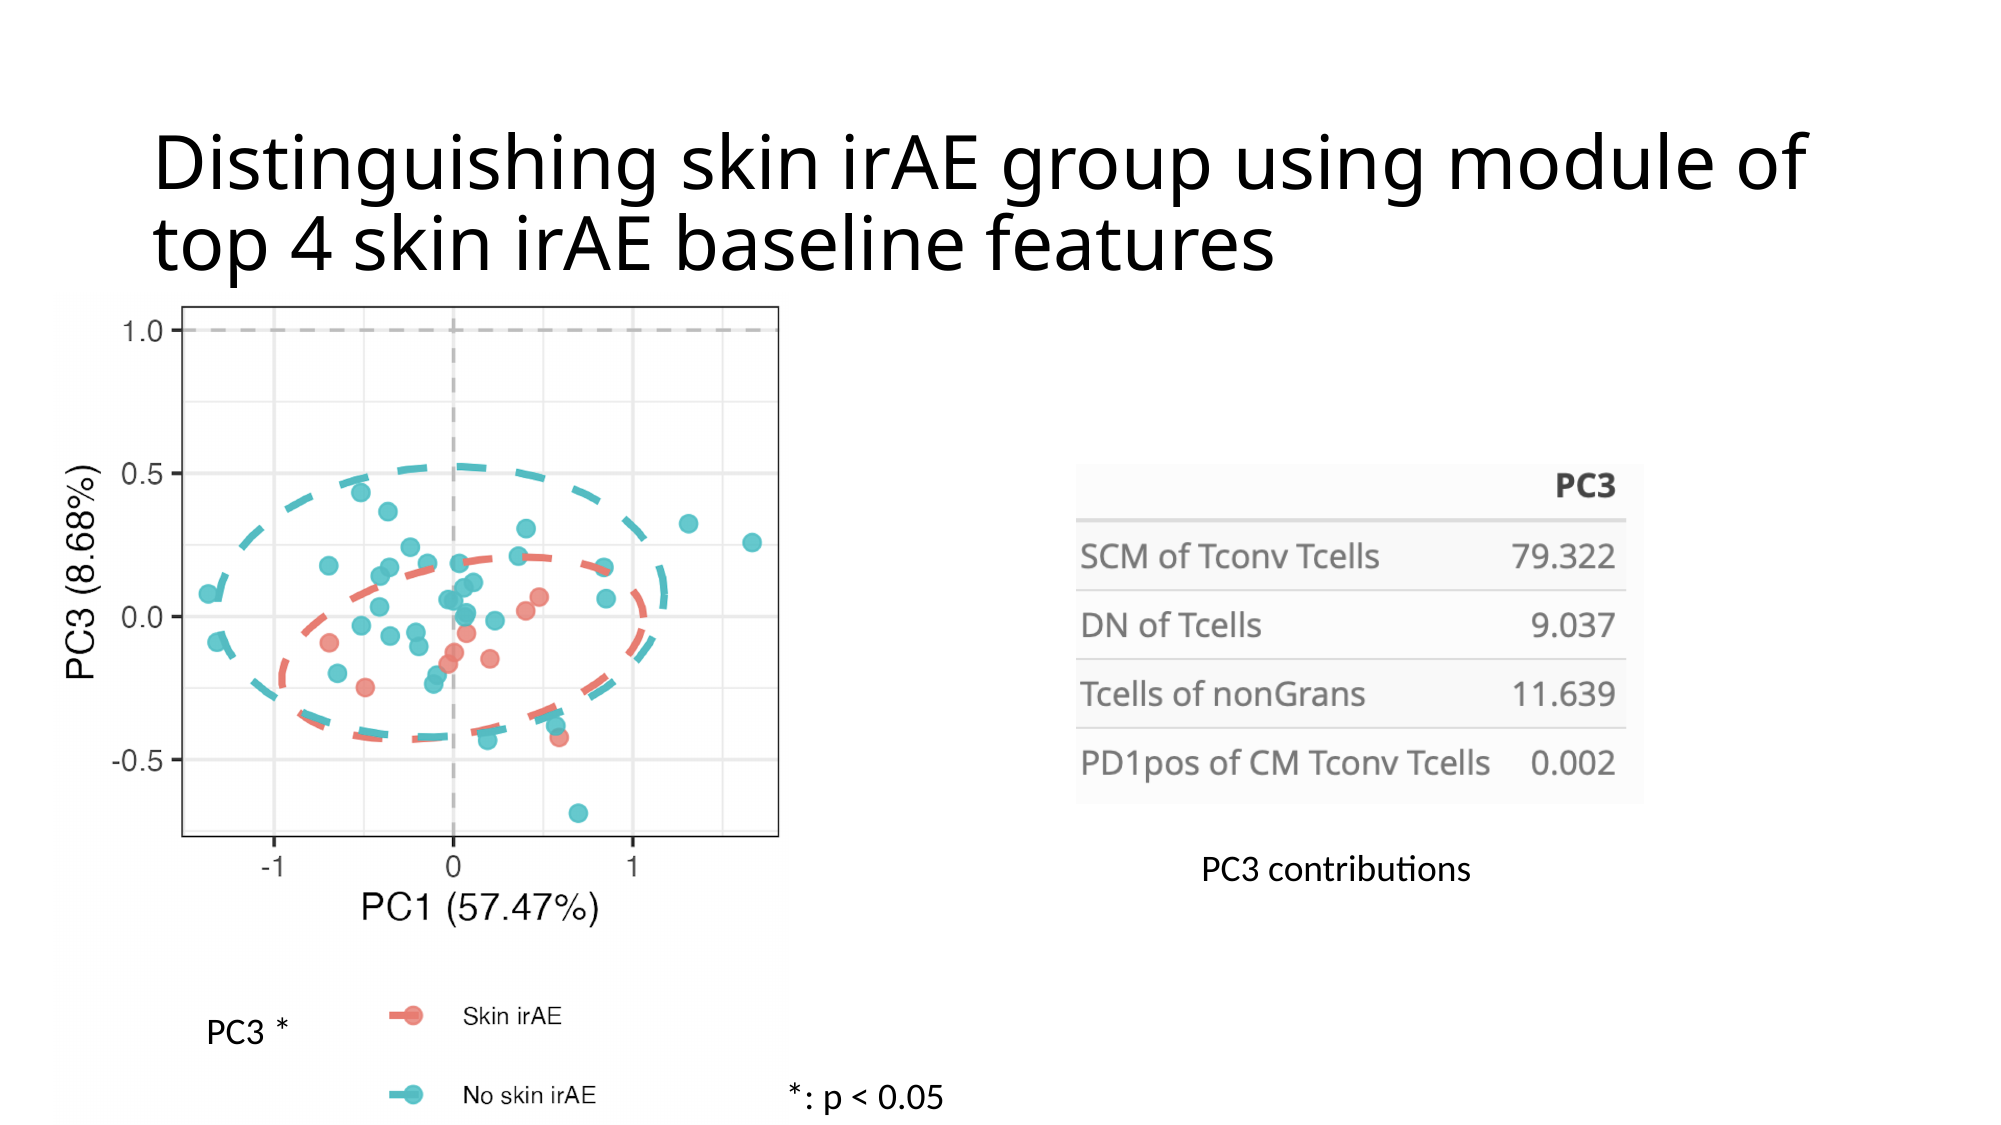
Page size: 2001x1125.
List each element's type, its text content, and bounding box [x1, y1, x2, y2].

text_box PC3 contributions [1186, 836, 1487, 896]
picture [1076, 464, 1644, 804]
picture [53, 292, 789, 1125]
title Distinguishing skin irAE group using module of top 4 skin irAE baseline features [137, 97, 1843, 315]
text_box *: p < 0.05 [789, 1064, 960, 1125]
